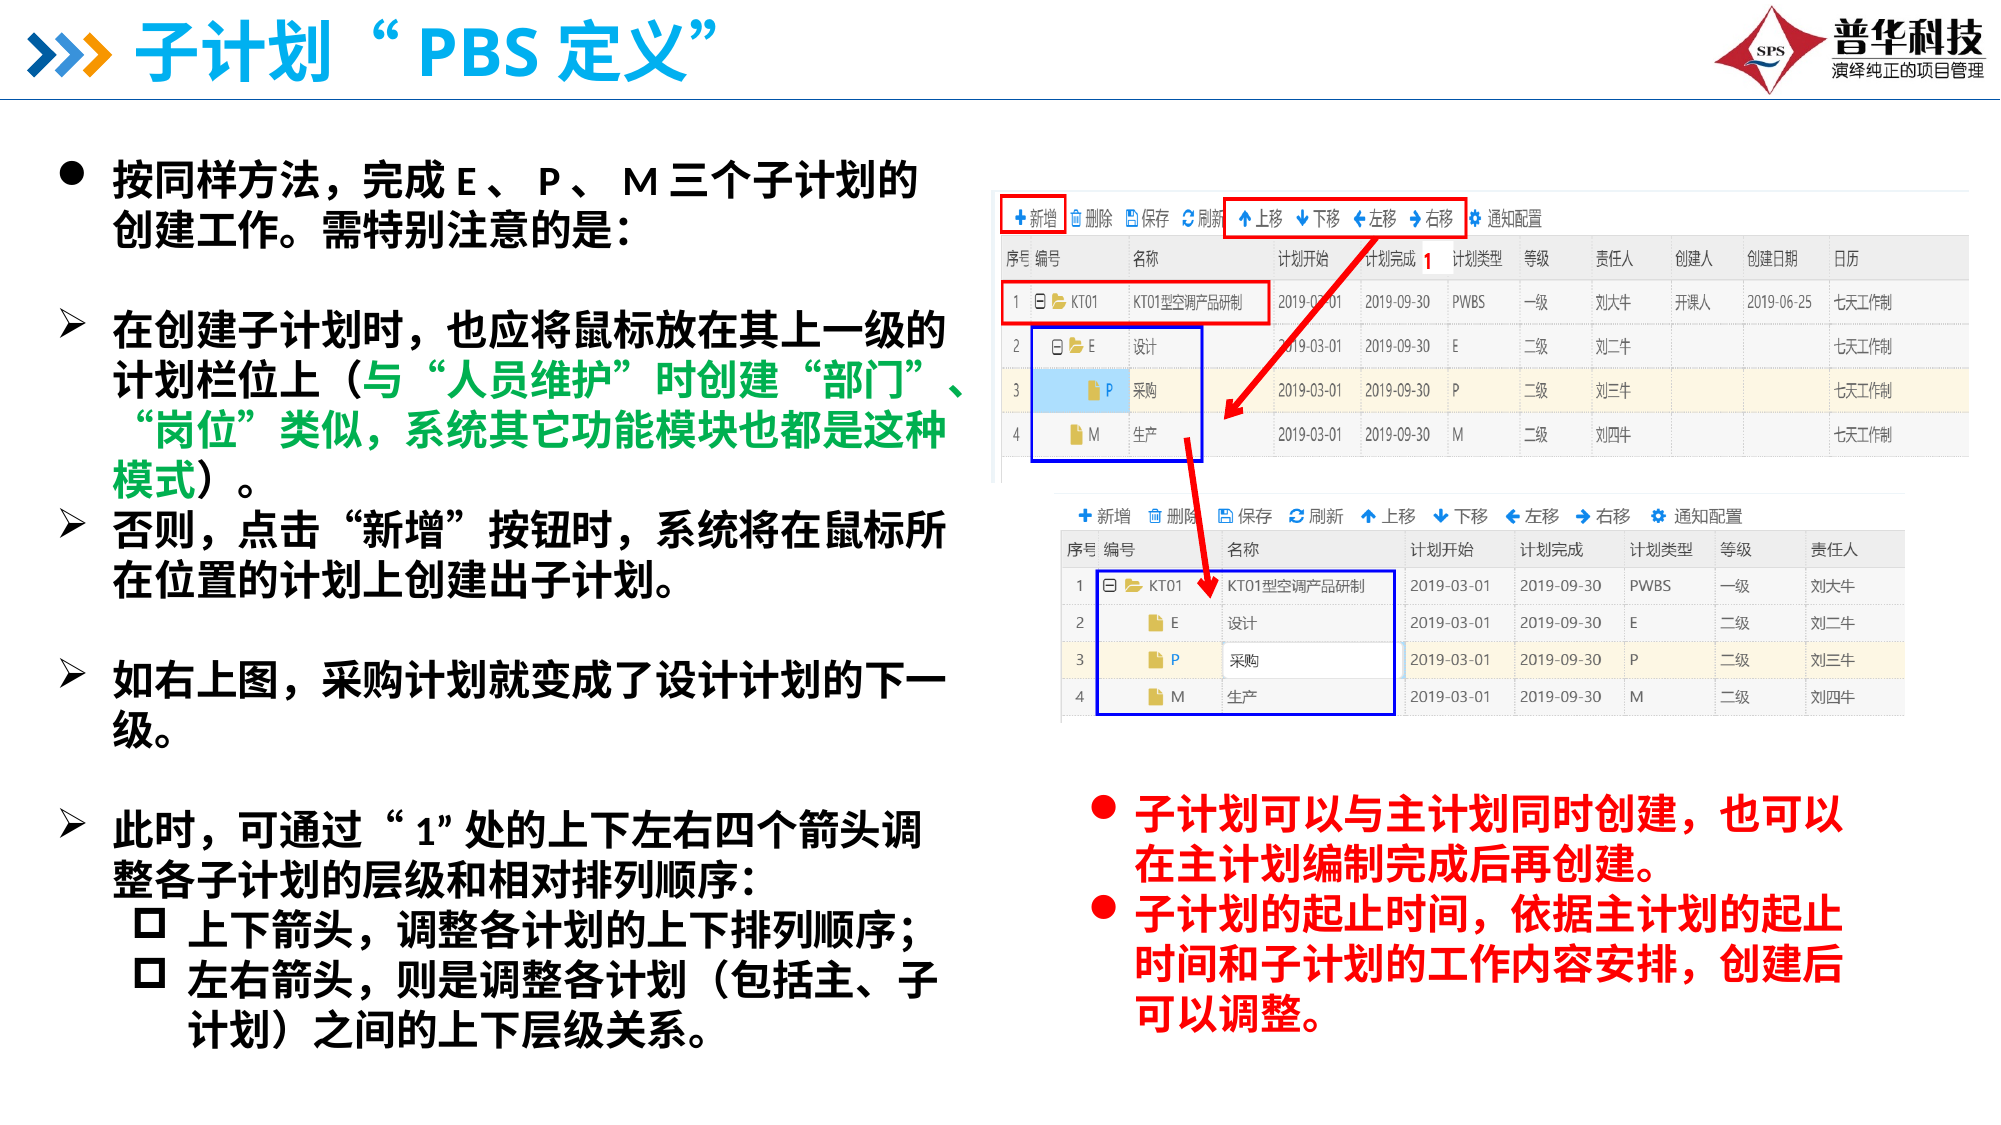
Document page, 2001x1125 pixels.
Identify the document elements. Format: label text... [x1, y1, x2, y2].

title 子计划“PBS定义” [118, 20, 1236, 91]
picture [1703, 4, 1999, 95]
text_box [991, 190, 1969, 723]
text_box 子计划可以与主计划同时创建，也可以在主计划编制完成后再创建。 子计划的起止时间，依据主计划的起止时间和子计划的工作内容安排，创建后可以调整。 [1073, 780, 1886, 1046]
text_box 按同样方法，完成E、P、M三个子计划的创建工作。需特别注意的是： 在创建子计划时，也应将鼠标放在其上一级的计划栏位上（与“人员维护”时创建“部门”、“岗位”类似，系统其它功能模块也都是这种模式）。 否则，点击“新增”按钮时，系统将在鼠标所在位置的计划上创建出子计划。 如右上图，采购计划就变成了设计计划的下一级。 此时，可通过“1”处的上下左右四个箭头调整各子计划的层级和相对排列顺序： 上下箭头，调整各计划的上下排列顺序； 左右箭头，则是调整各计划（包括主、子计划）之间的上下层级关系。 [41, 146, 965, 1062]
